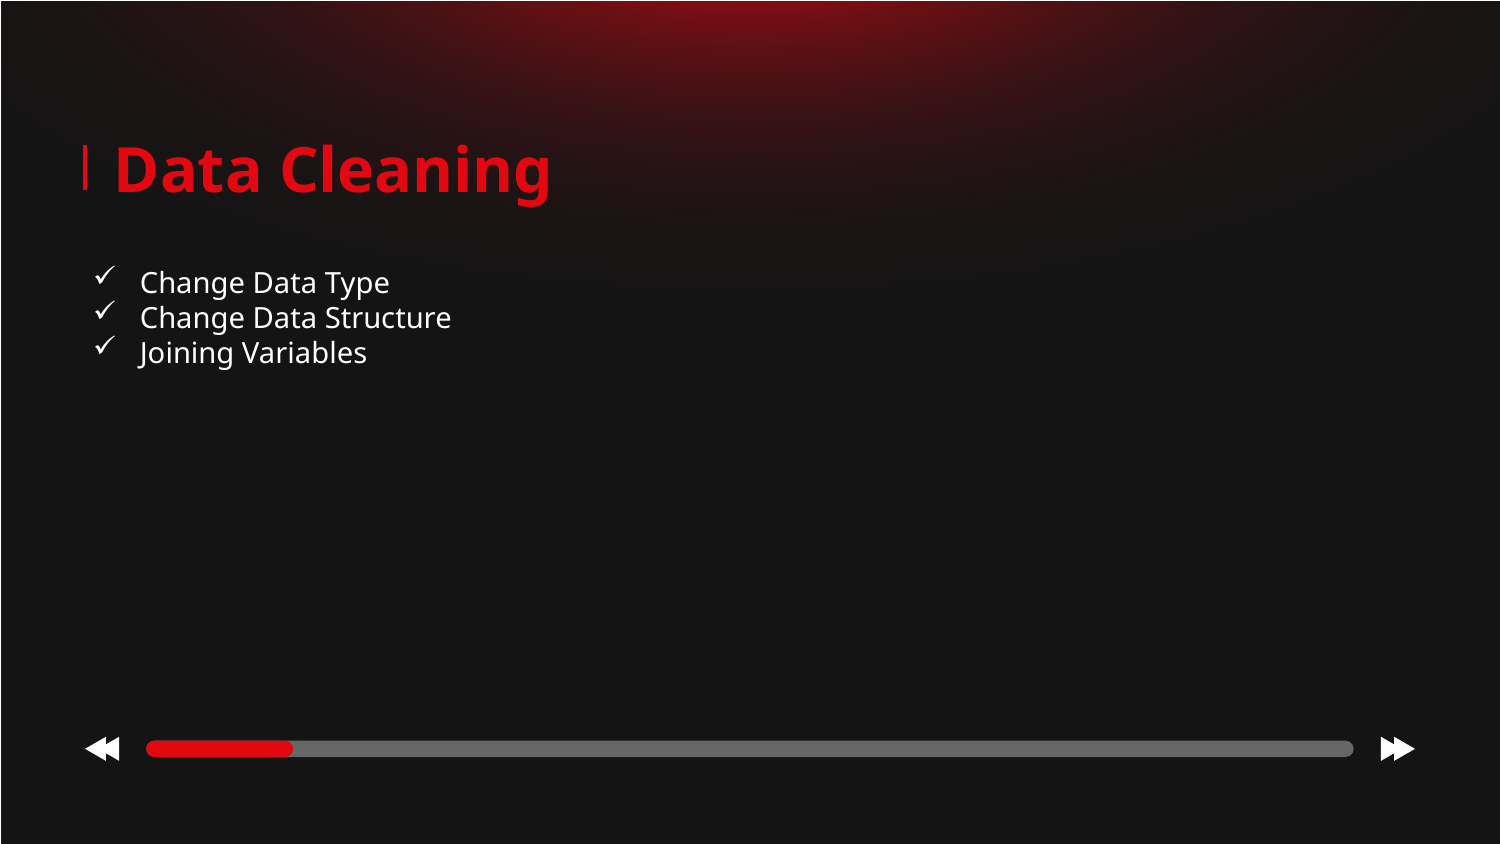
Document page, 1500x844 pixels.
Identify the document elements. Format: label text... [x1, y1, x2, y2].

text_box [106, 736, 120, 761]
text_box [1380, 736, 1394, 761]
text_box [85, 736, 106, 761]
picture [2, 2, 1500, 844]
title Data Cleaning [98, 120, 596, 215]
text_box [1394, 736, 1415, 761]
subtitle Change Data Type Change Data Structure Joining Variables [77, 249, 858, 409]
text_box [145, 740, 1354, 758]
